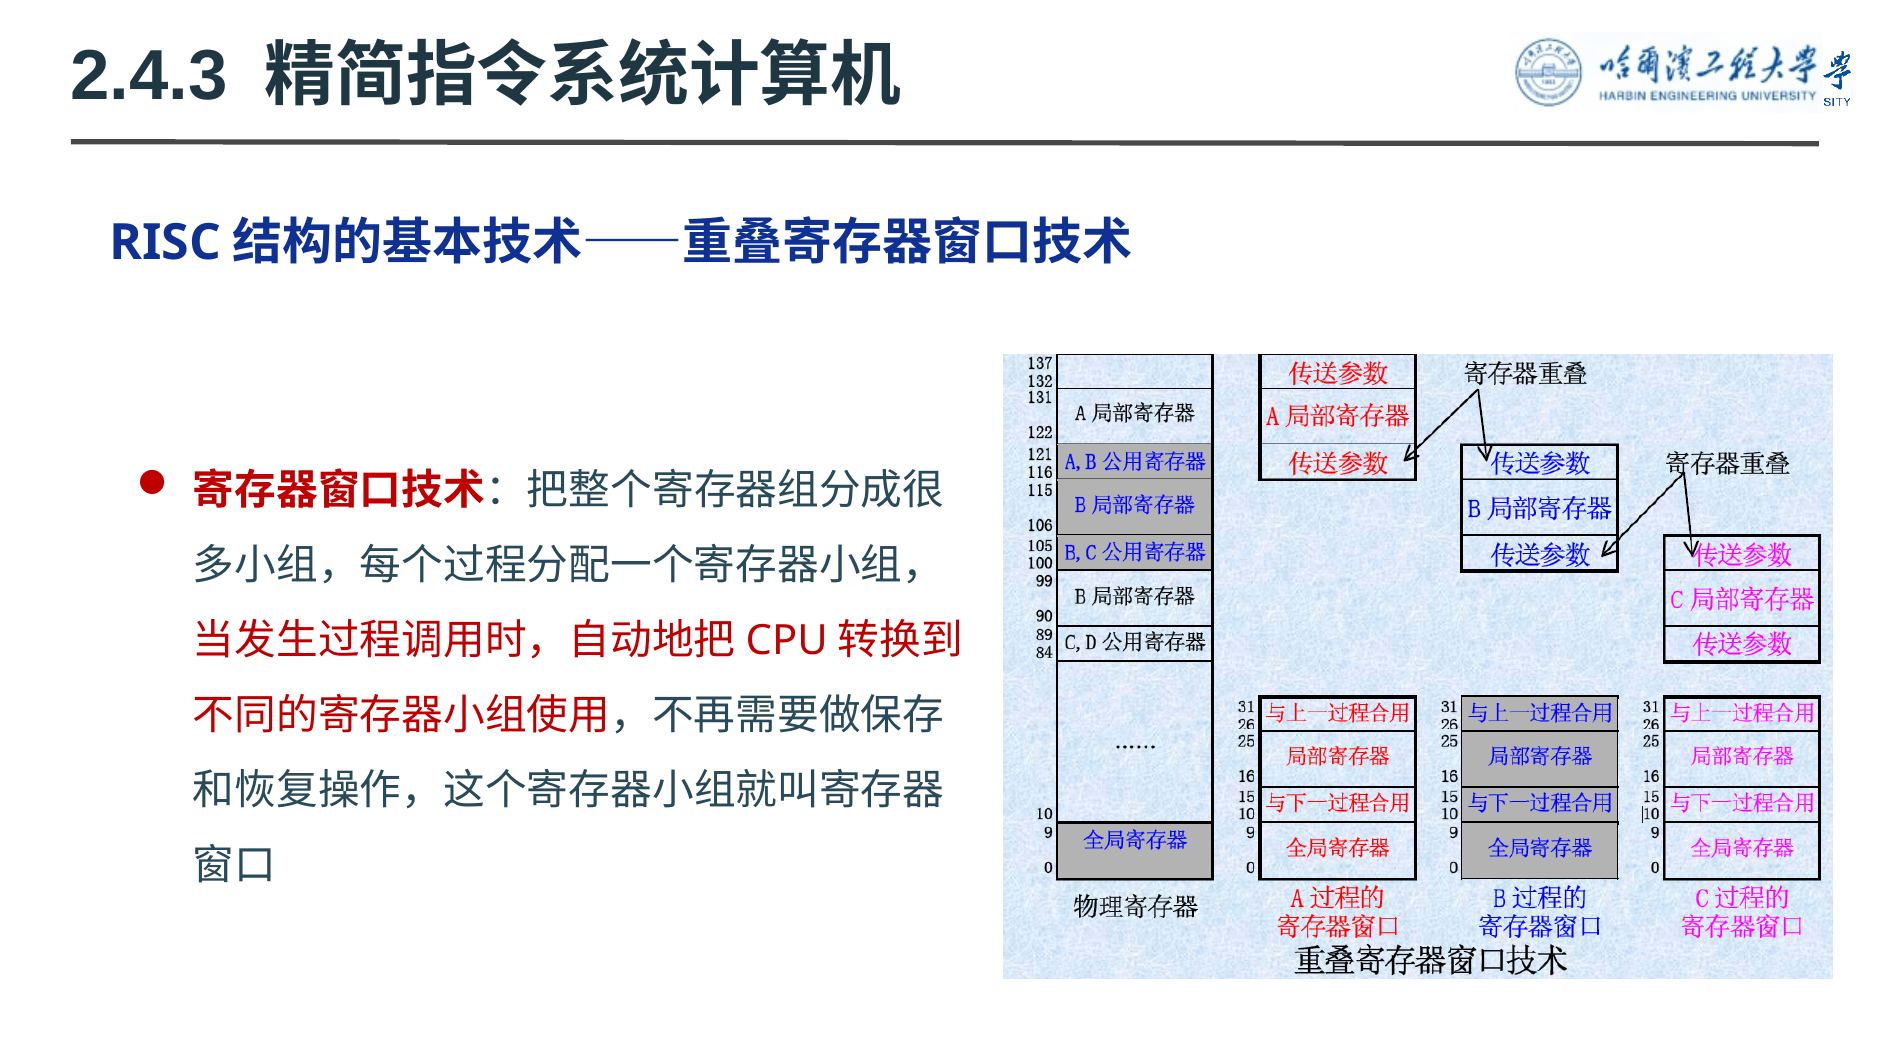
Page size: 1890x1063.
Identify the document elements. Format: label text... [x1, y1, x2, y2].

text_box 2.4.3 精简指令系统计算机 [70, 23, 1493, 118]
picture [1511, 28, 1865, 128]
picture [1003, 354, 1835, 979]
text_box RISC结构的基本技术——重叠寄存器窗口技术 [94, 171, 1890, 277]
text_box 寄存器窗口技术：把整个寄存器组分成很多小组，每个过程分配一个寄存器小组，当发生过程调用时，自动地把CPU转换到不同的寄存器小组使用，不再需要做保存和恢复操作，这个寄存器小组就叫寄存器窗口 [121, 430, 981, 896]
